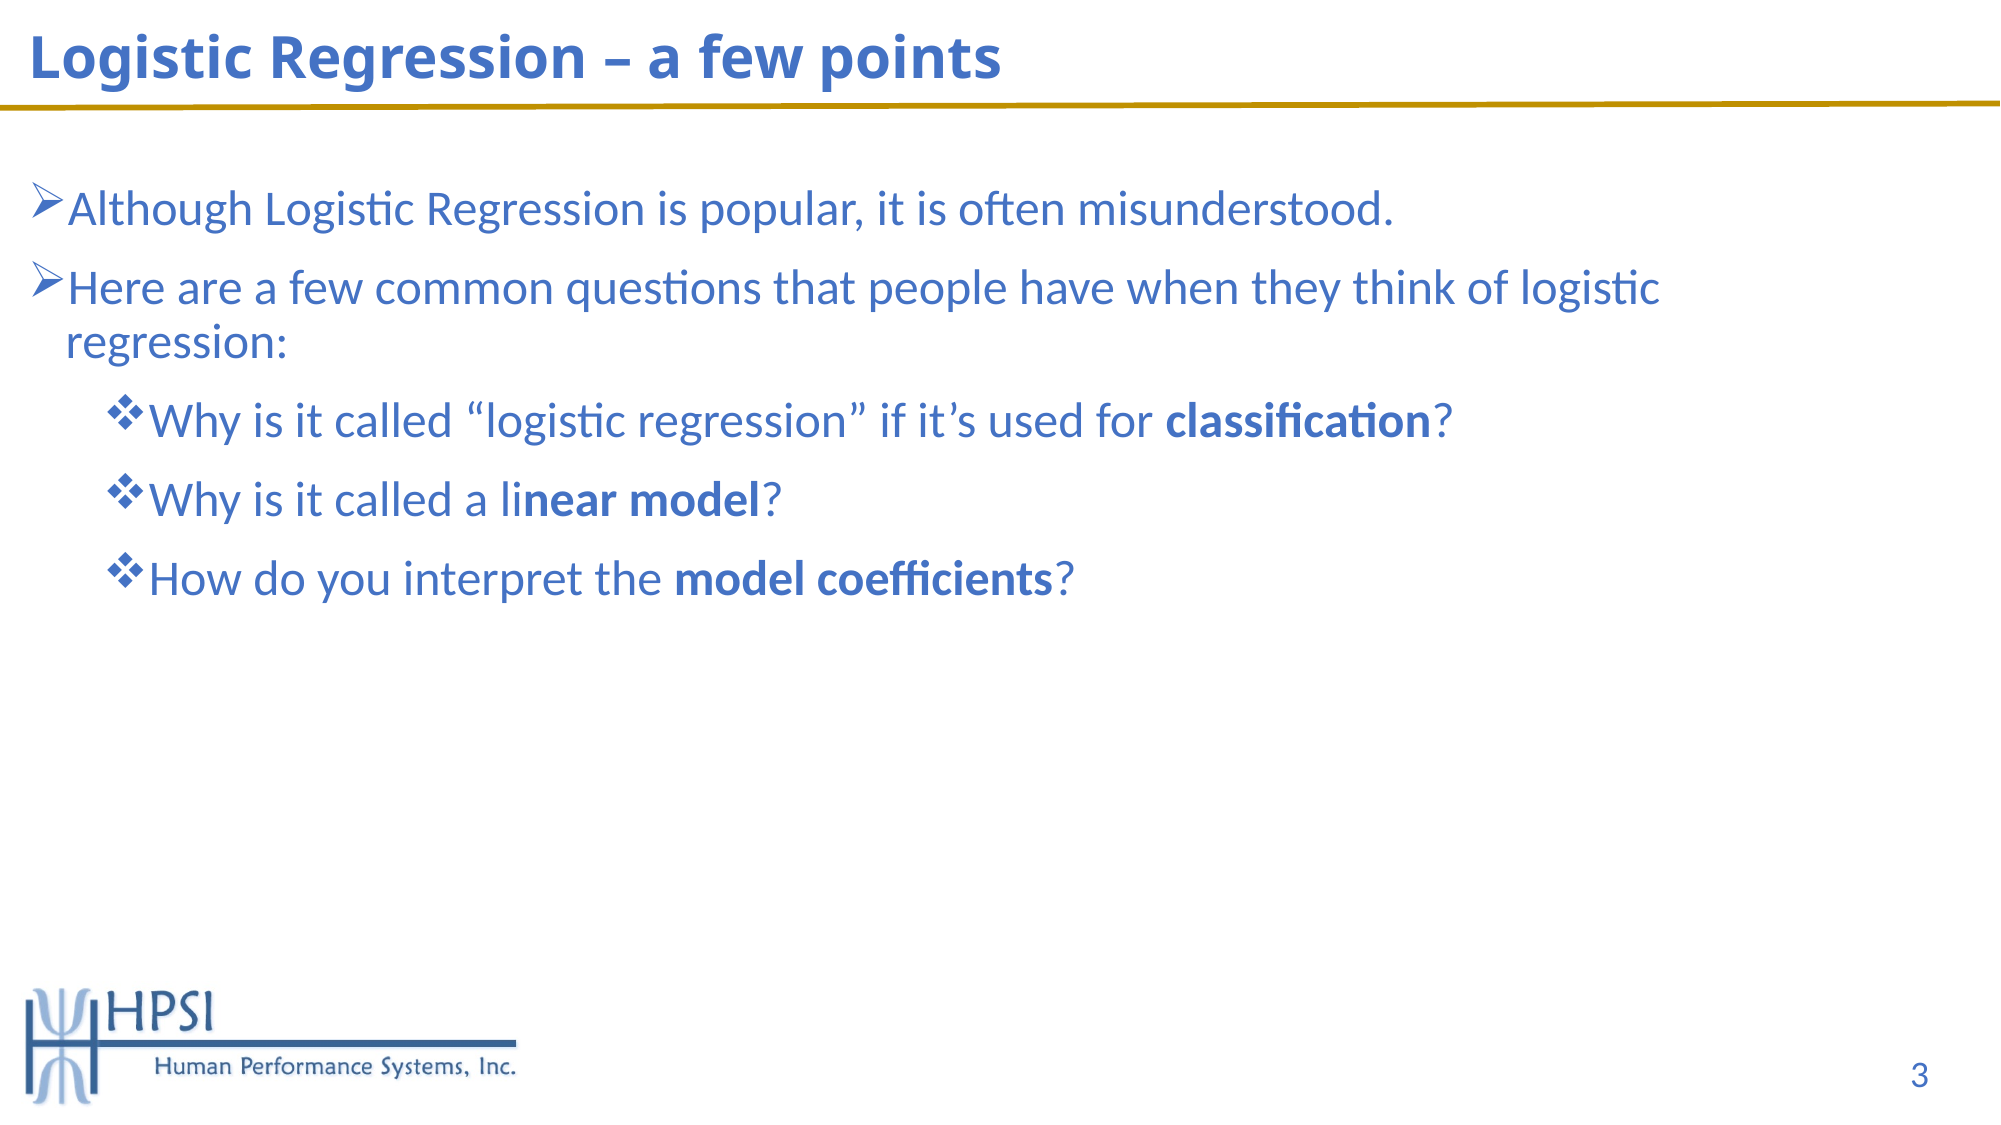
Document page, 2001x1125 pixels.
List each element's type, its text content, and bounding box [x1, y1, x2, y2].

picture [21, 981, 524, 1108]
slide_number 3 [1493, 1042, 1944, 1103]
list Although Logistic Regression is popular, it is often misunderstood. Here are a few common questions that people have when they think of logistic regression: Why is it called “logistic regression” if it’s used for classification? Why is it called a linear model? How do you interpret the model coefficients? [13, 175, 1739, 889]
title Logistic Regression – a few points [13, 0, 1739, 120]
